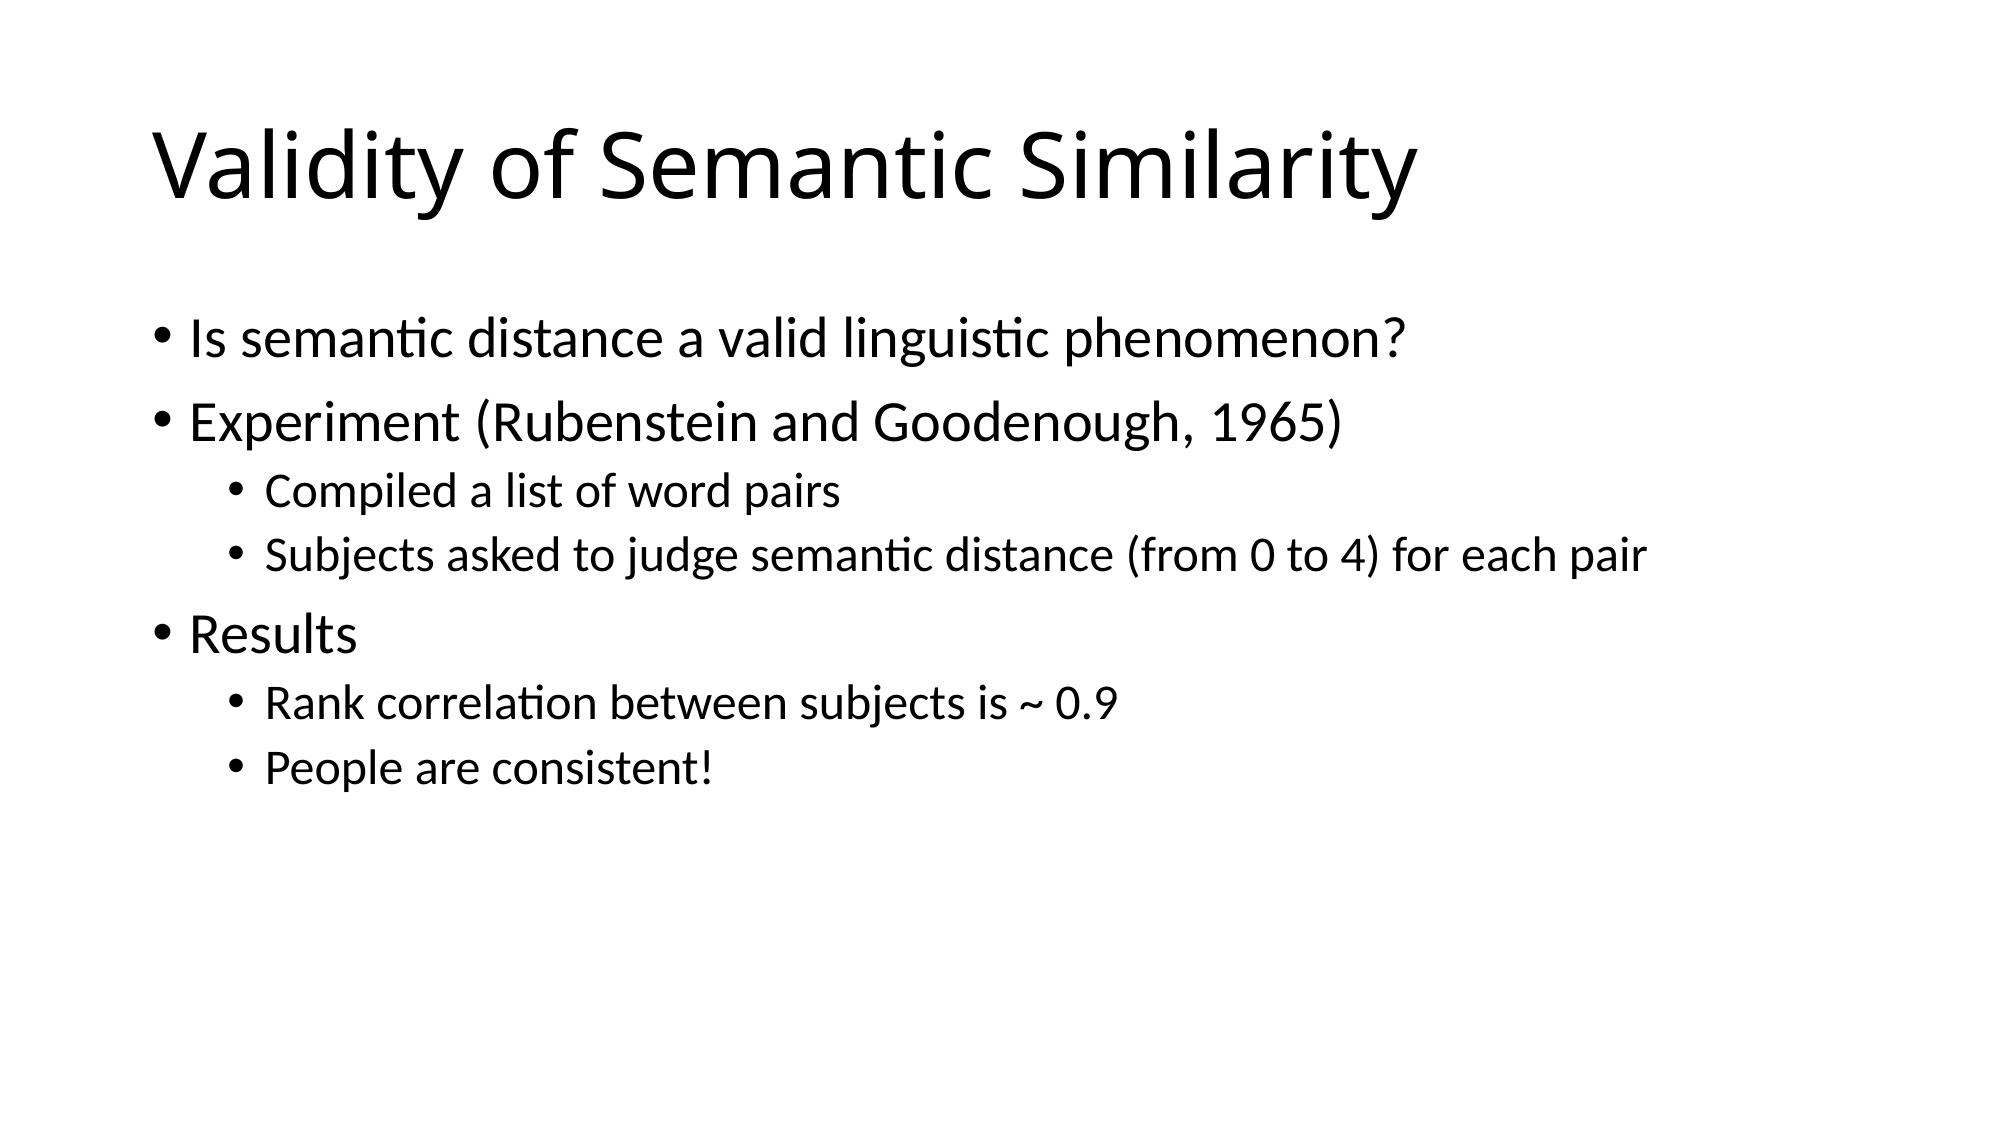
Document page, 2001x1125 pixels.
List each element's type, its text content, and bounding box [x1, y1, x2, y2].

list Is semantic distance a valid linguistic phenomenon? Experiment (Rubenstein and Goodenough, 1965) Compiled a list of word pairs Subjects asked to judge semantic distance (from 0 to 4) for each pair Results Rank correlation between subjects is ~ 0.9 People are consistent! [137, 299, 1863, 1014]
title Validity of Semantic Similarity [137, 59, 1863, 278]
